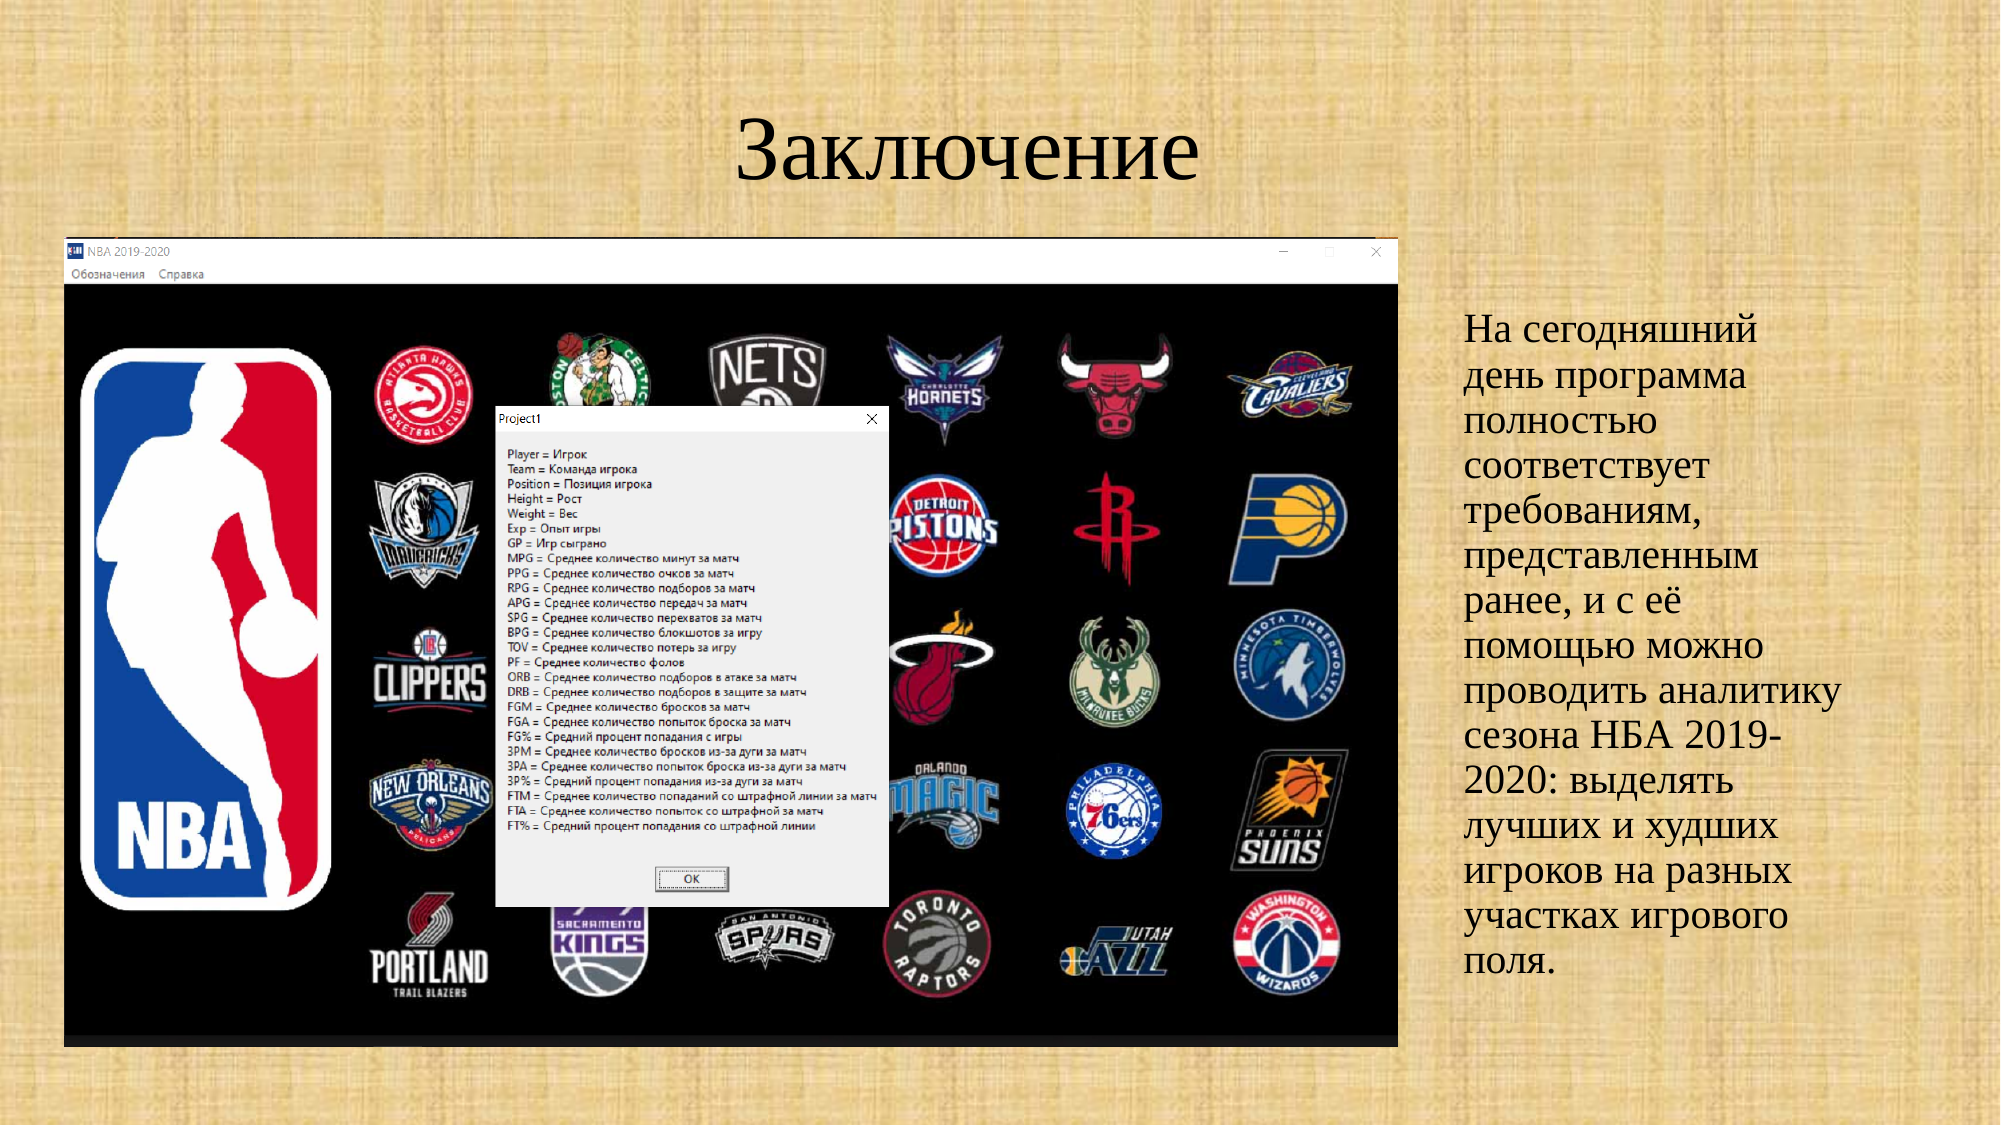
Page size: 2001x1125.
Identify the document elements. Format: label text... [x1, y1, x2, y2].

list На сегодняшний день программа полностью соответствует требованиям, представленным ранее, и с её помощью можно проводить аналитику сезона НБА 2019-2020: выделять лучших и худших игроков на разных участках игрового поля. [1448, 299, 1863, 1014]
picture [0, 0, 2001, 1125]
title Заключение [719, 41, 1296, 237]
